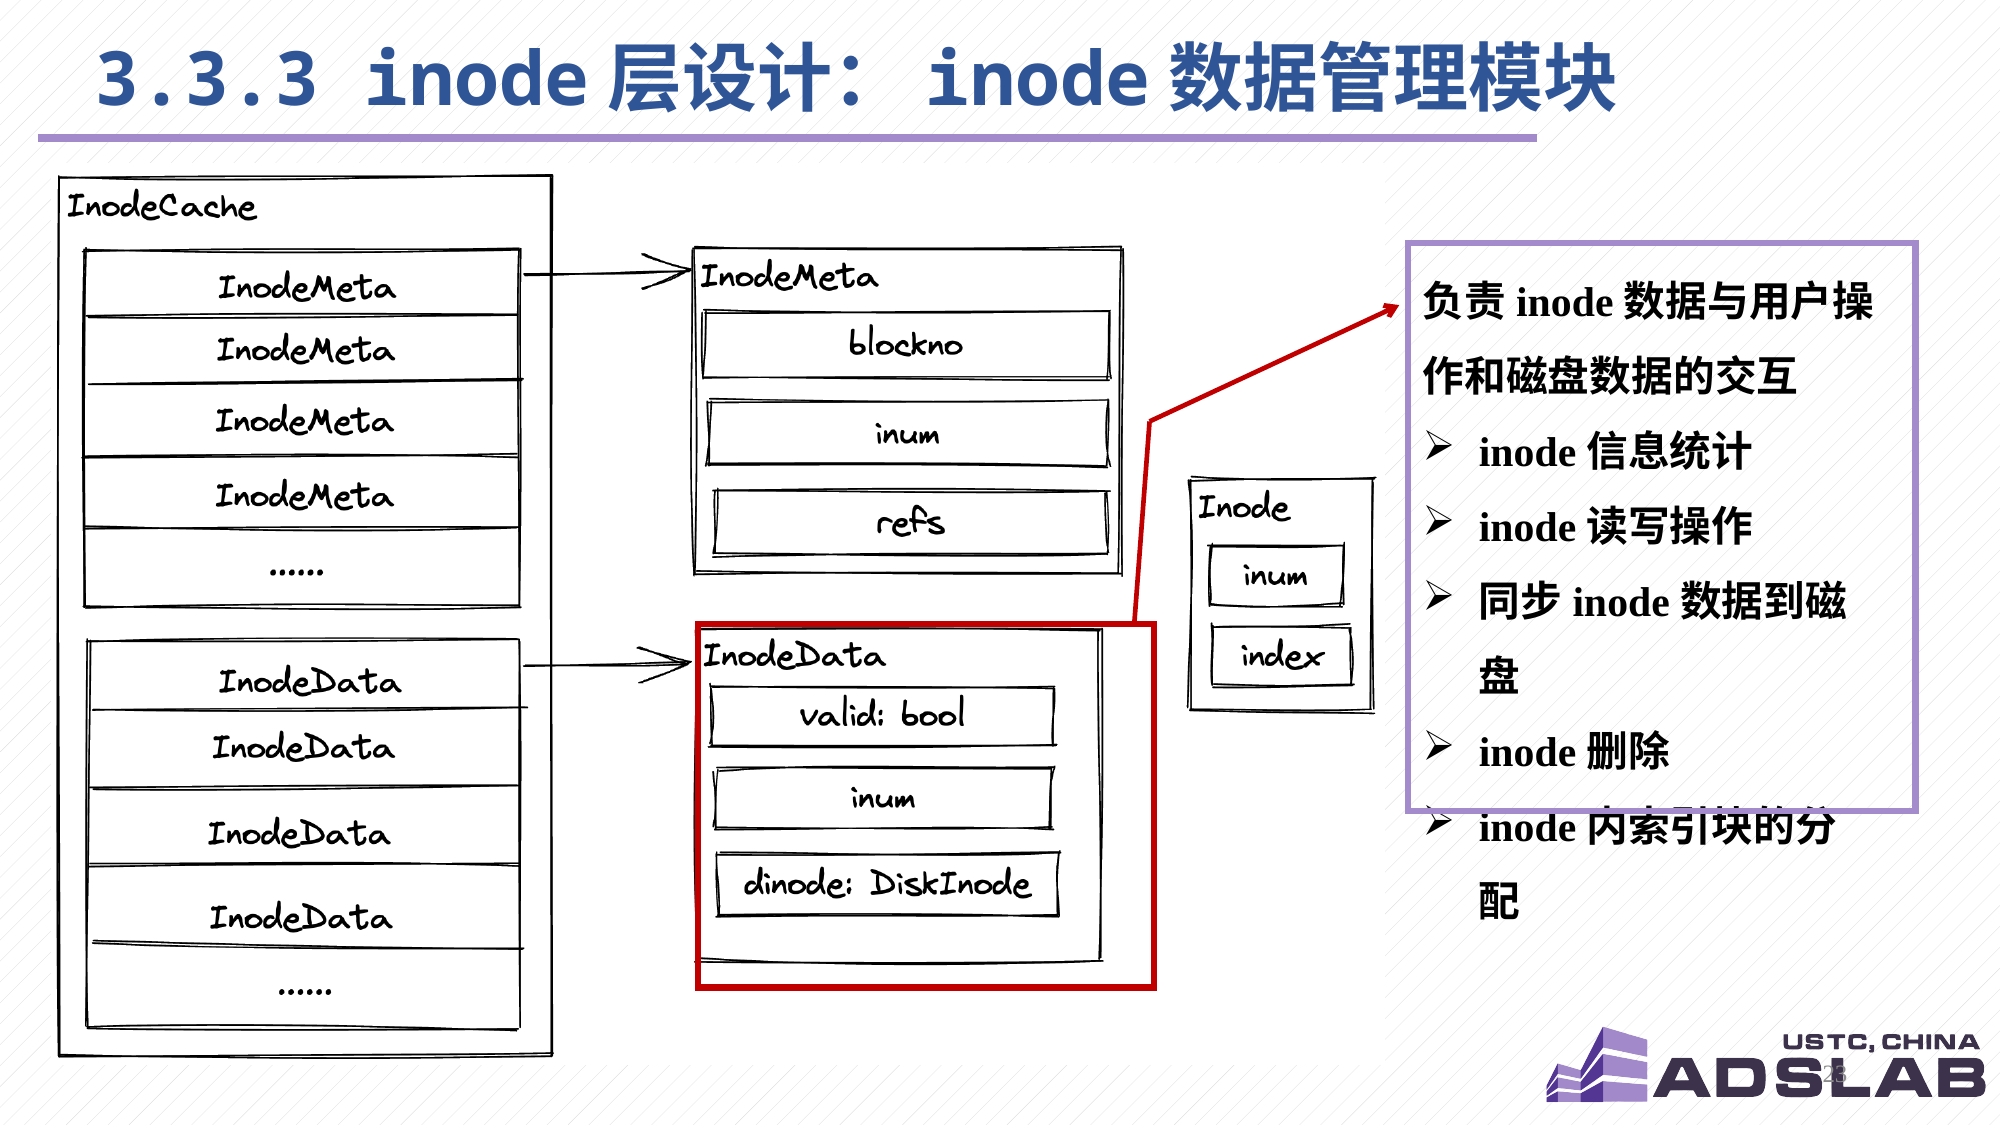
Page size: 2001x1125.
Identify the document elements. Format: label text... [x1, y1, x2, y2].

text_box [1149, 304, 1400, 422]
text_box 负责inode数据与用户操作和磁盘数据的交互 inode信息统计 inode读写操作 同步inode数据到磁盘 inode删除 inode内索引块的分配 [1407, 812, 1891, 933]
picture [51, 163, 1385, 1065]
text_box [1407, 242, 1916, 812]
picture [1540, 1024, 1991, 1103]
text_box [1134, 421, 1150, 622]
title 3.3.3 inode层设计：inode数据管理模块 [79, 24, 1805, 138]
